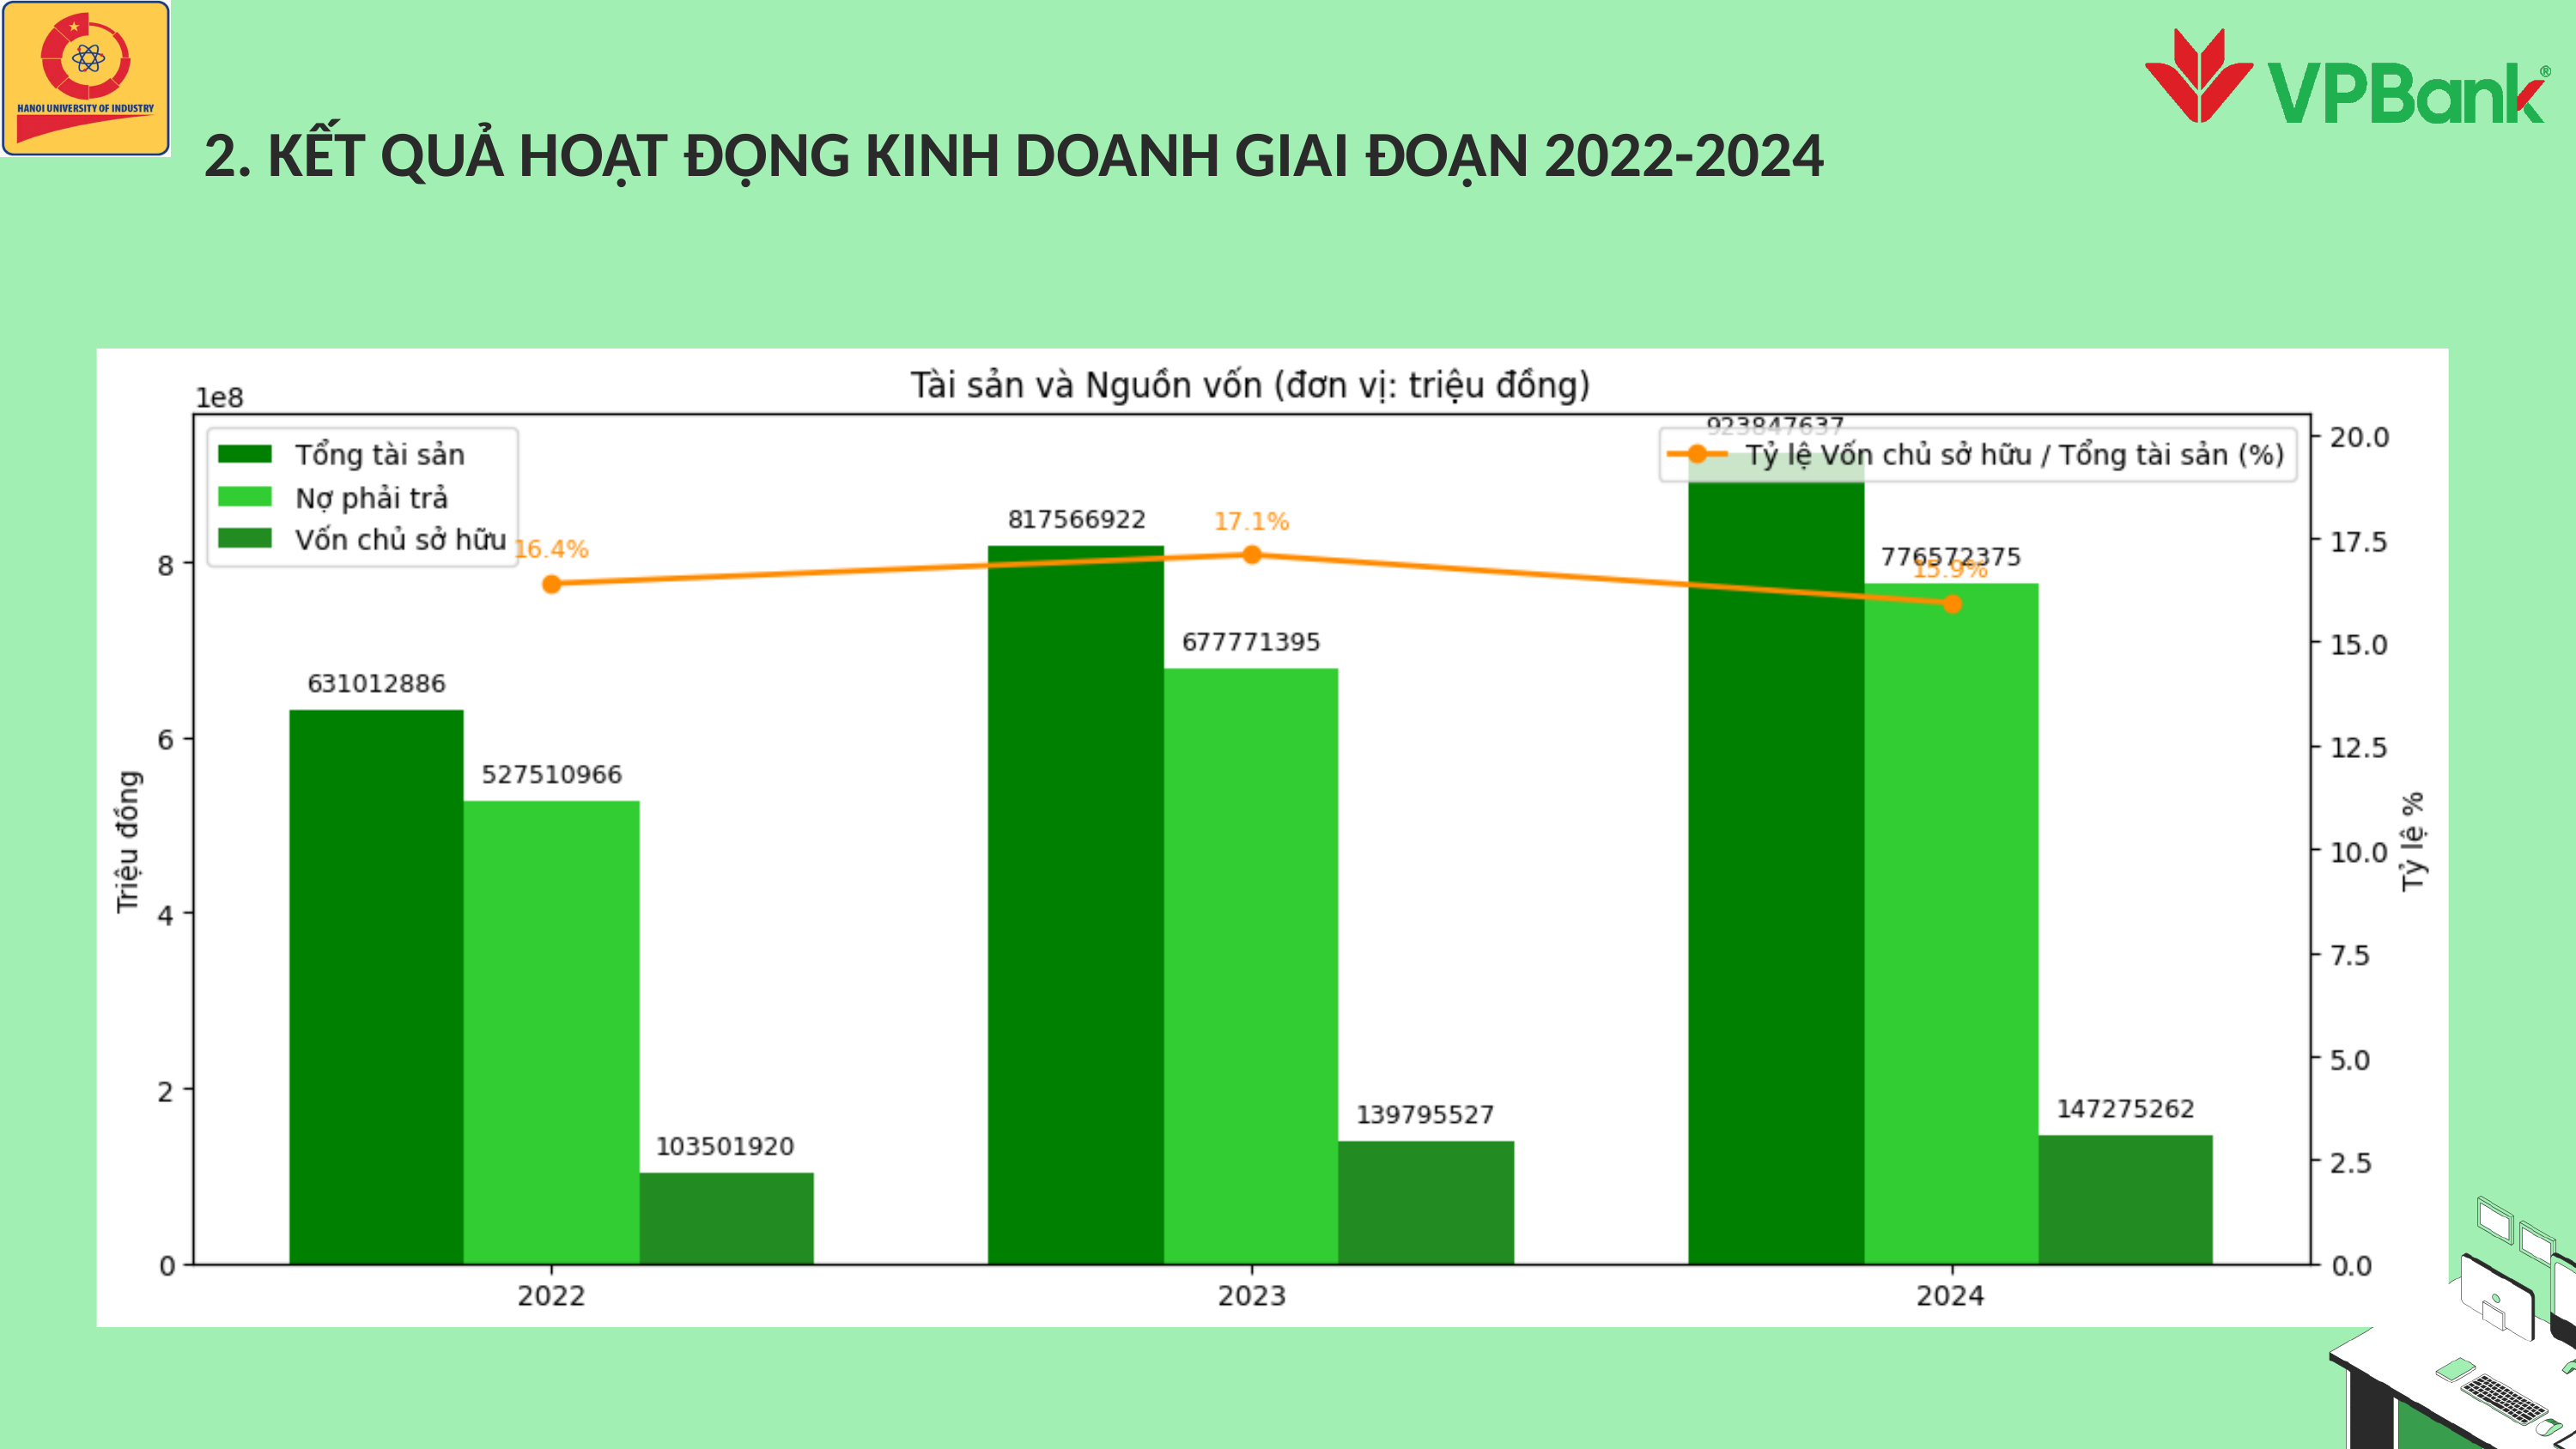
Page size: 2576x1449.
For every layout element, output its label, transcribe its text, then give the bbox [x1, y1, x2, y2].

picture [0, 0, 171, 157]
picture [96, 348, 2449, 1327]
text_box [2329, 1196, 2576, 1449]
picture [2136, 15, 2564, 142]
text_box 2. KẾT QUẢ HOẠT ĐỘNG KINH DOANH GIAI ĐOẠN 2022-2024 [204, 112, 2538, 190]
